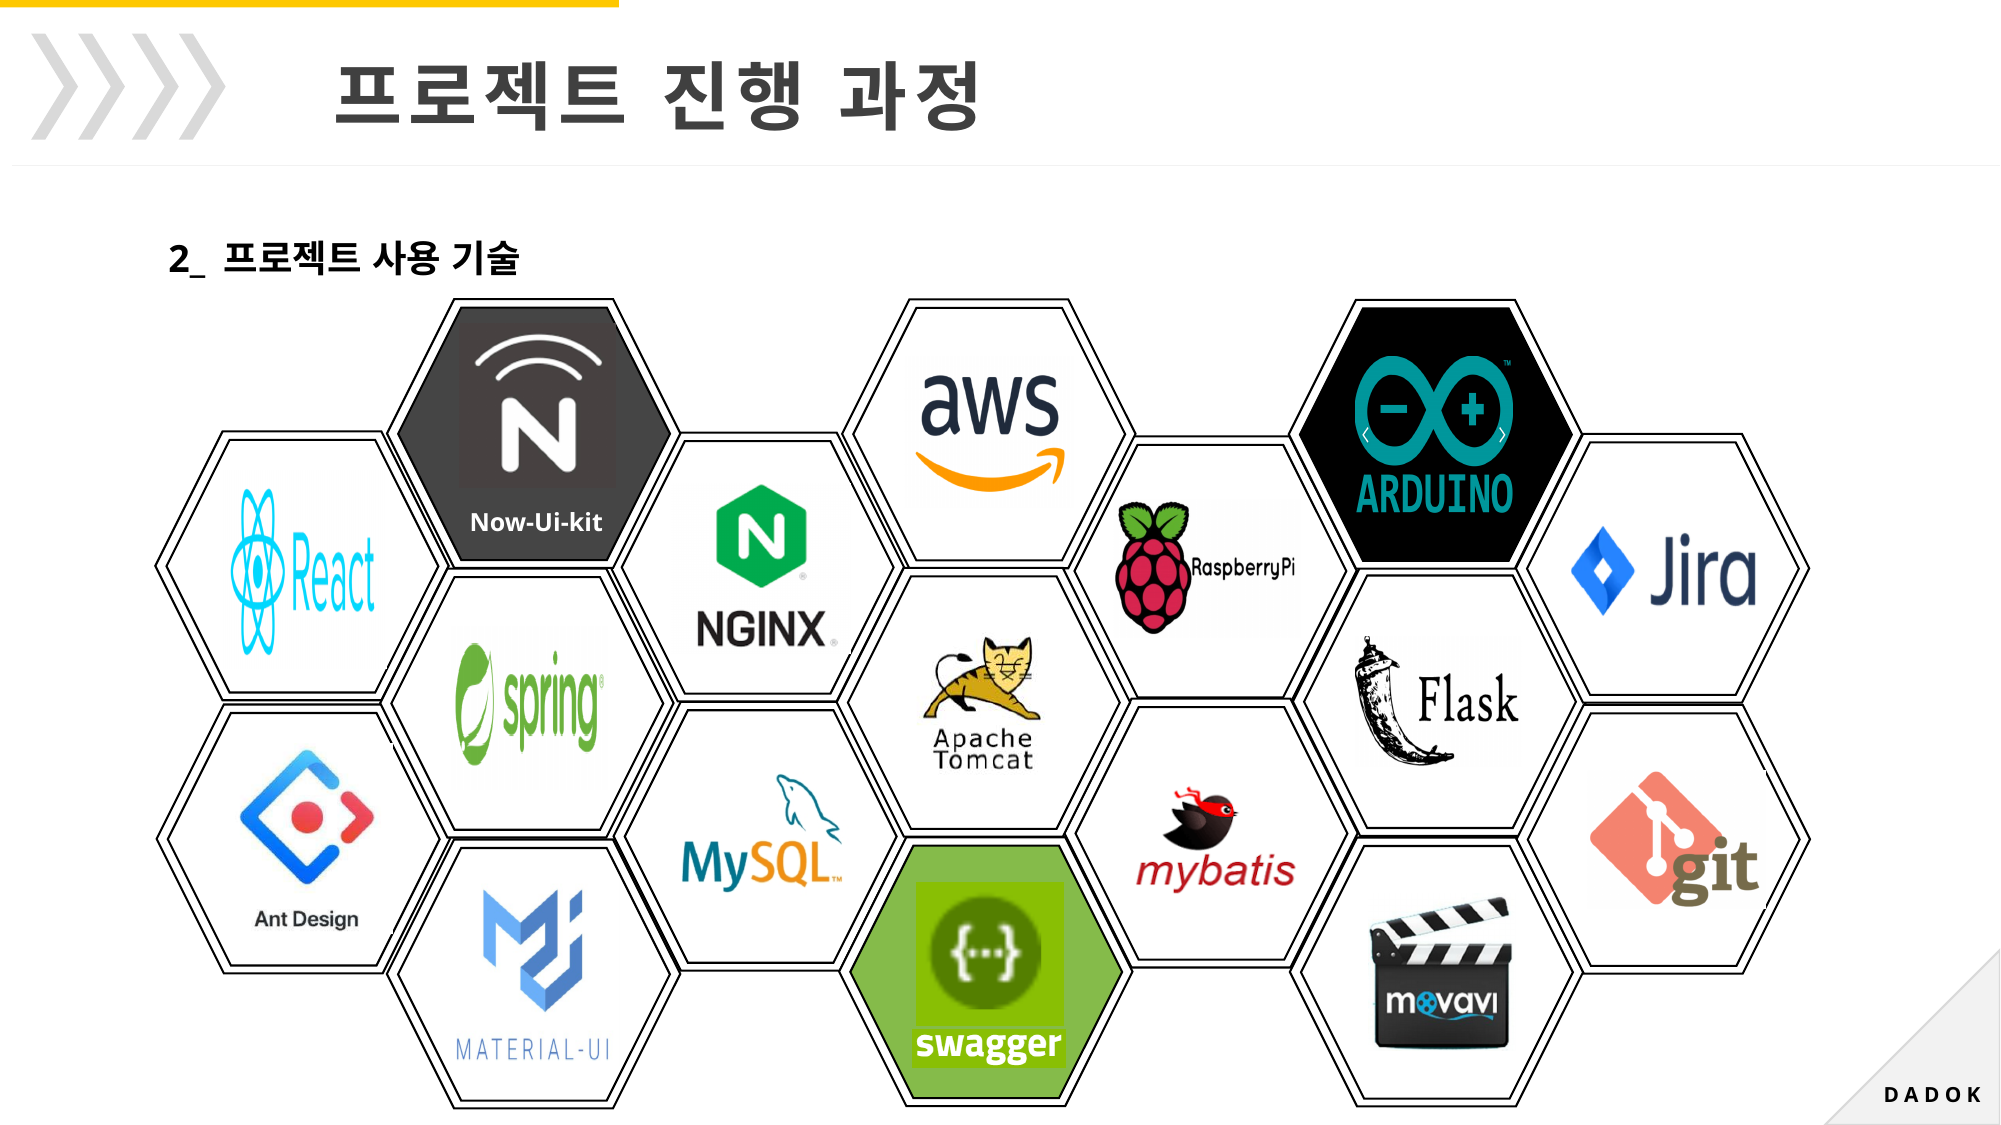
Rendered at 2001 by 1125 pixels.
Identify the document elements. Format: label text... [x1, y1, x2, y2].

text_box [131, 33, 226, 140]
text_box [155, 299, 1811, 1109]
text_box 2_ 프로젝트 사용 기술 [153, 205, 909, 288]
text_box [0, 0, 620, 8]
text_box D A D O K [1868, 1074, 1996, 1115]
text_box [31, 33, 125, 140]
text_box 프로젝트 진행 과정 [243, 41, 999, 147]
